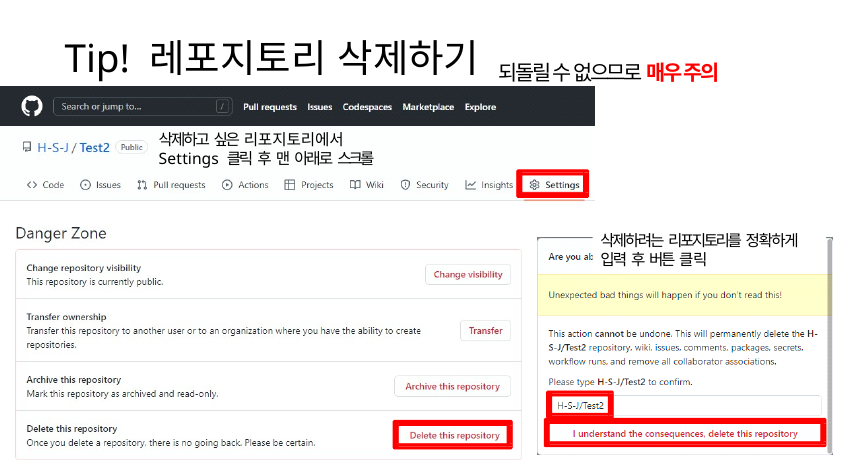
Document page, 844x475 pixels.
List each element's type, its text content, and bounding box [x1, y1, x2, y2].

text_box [537, 228, 833, 455]
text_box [15, 227, 522, 461]
text_box 되돌릴 수 없으므로 매우 주의 [496, 57, 752, 85]
text_box Tip! 레포지토리 삭제하기 [0, 0, 510, 80]
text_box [0, 86, 596, 206]
